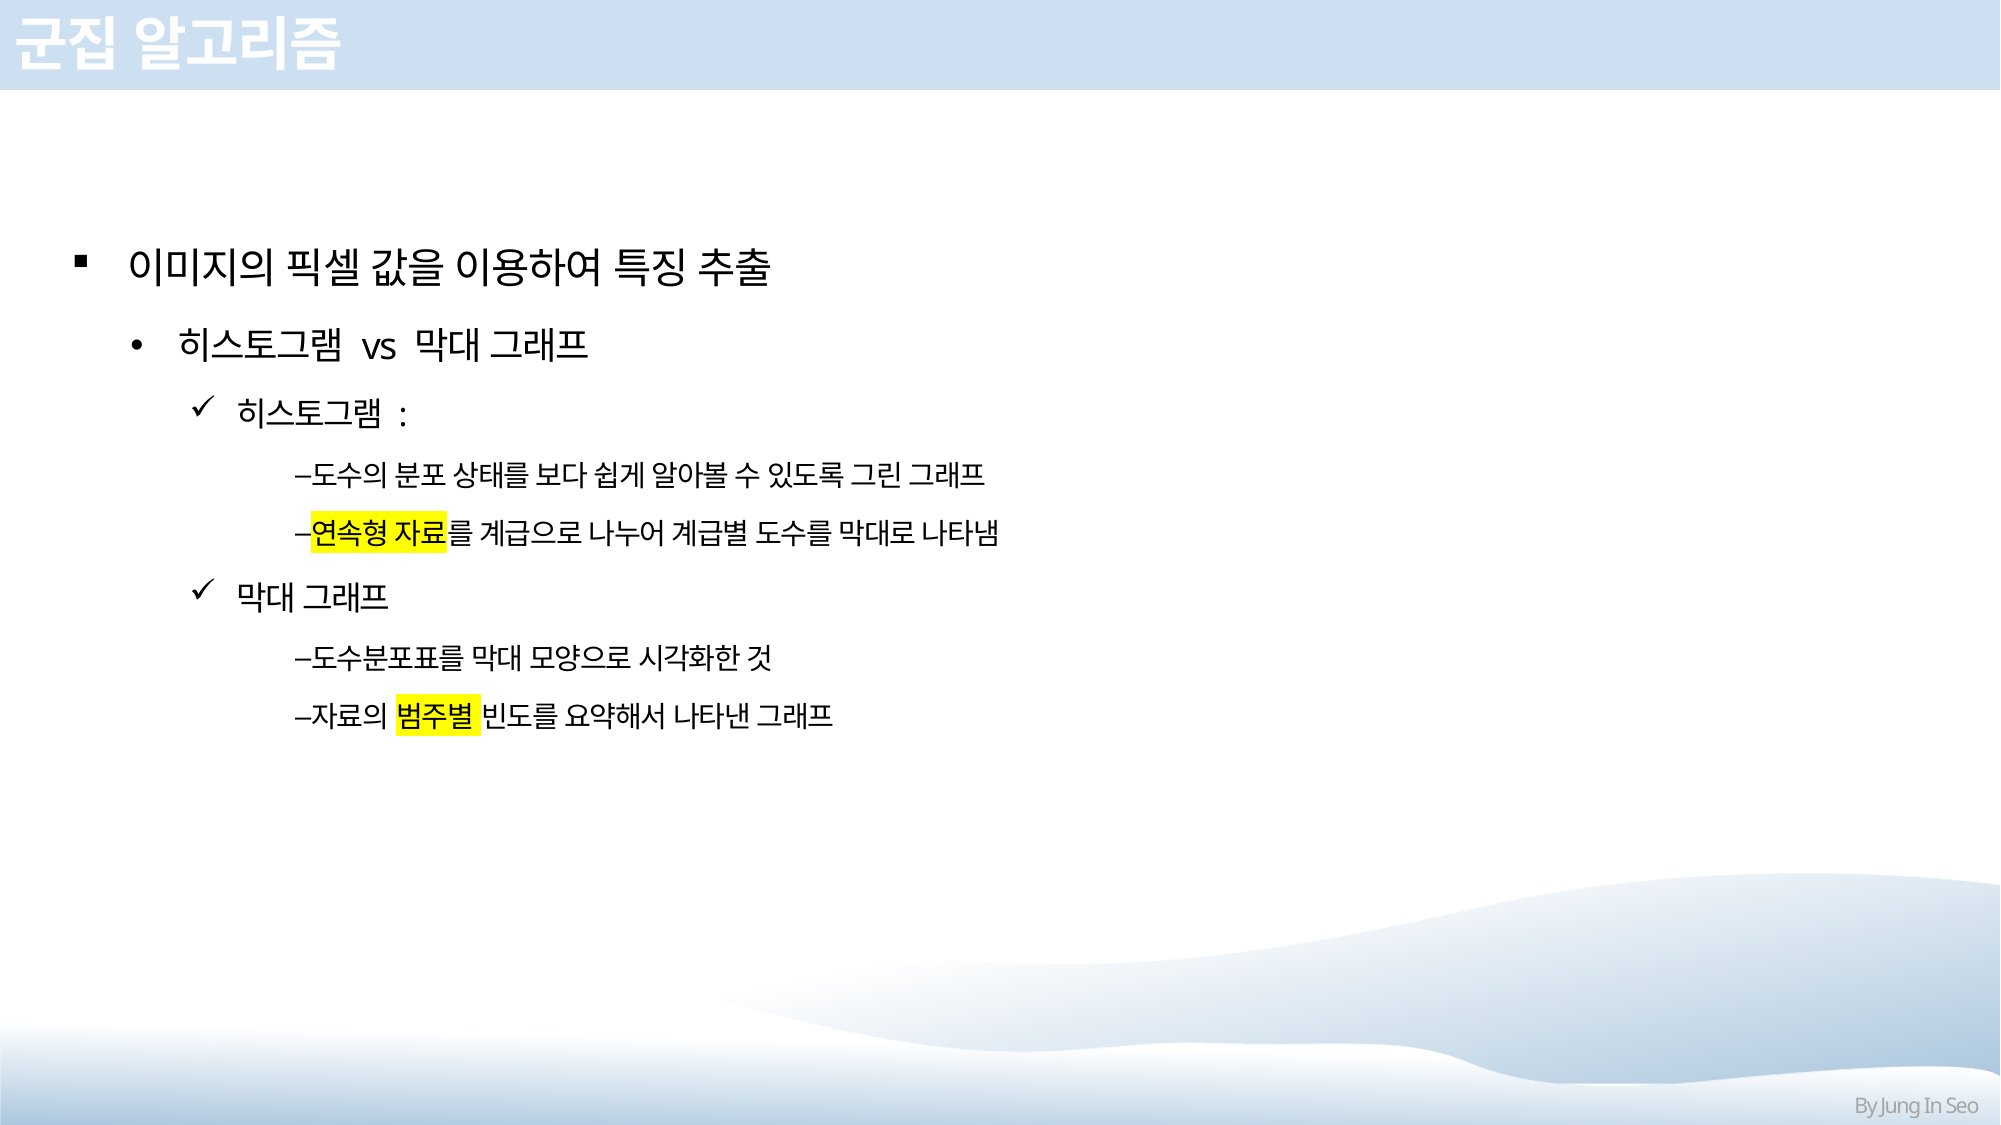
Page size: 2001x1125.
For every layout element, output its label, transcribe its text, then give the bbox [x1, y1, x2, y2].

list 이미지의 픽셀 값을 이용하여 특징 추출 히스토그램 vs 막대 그래프 히스토그램 : 도수의 분포 상태를 보다 쉽게 알아볼 수 있도록 그린 그래프 연속형 자료를 계급으로 나누어 계급별 도수를 막대로 나타냄 막대 그래프 도수분포표를 막대 모양으로 시각화한 것 자료의 범주별 빈도를 요약해서 나타낸 그래프 [56, 209, 1945, 1035]
title 군집 알고리즘 [0, 0, 941, 90]
